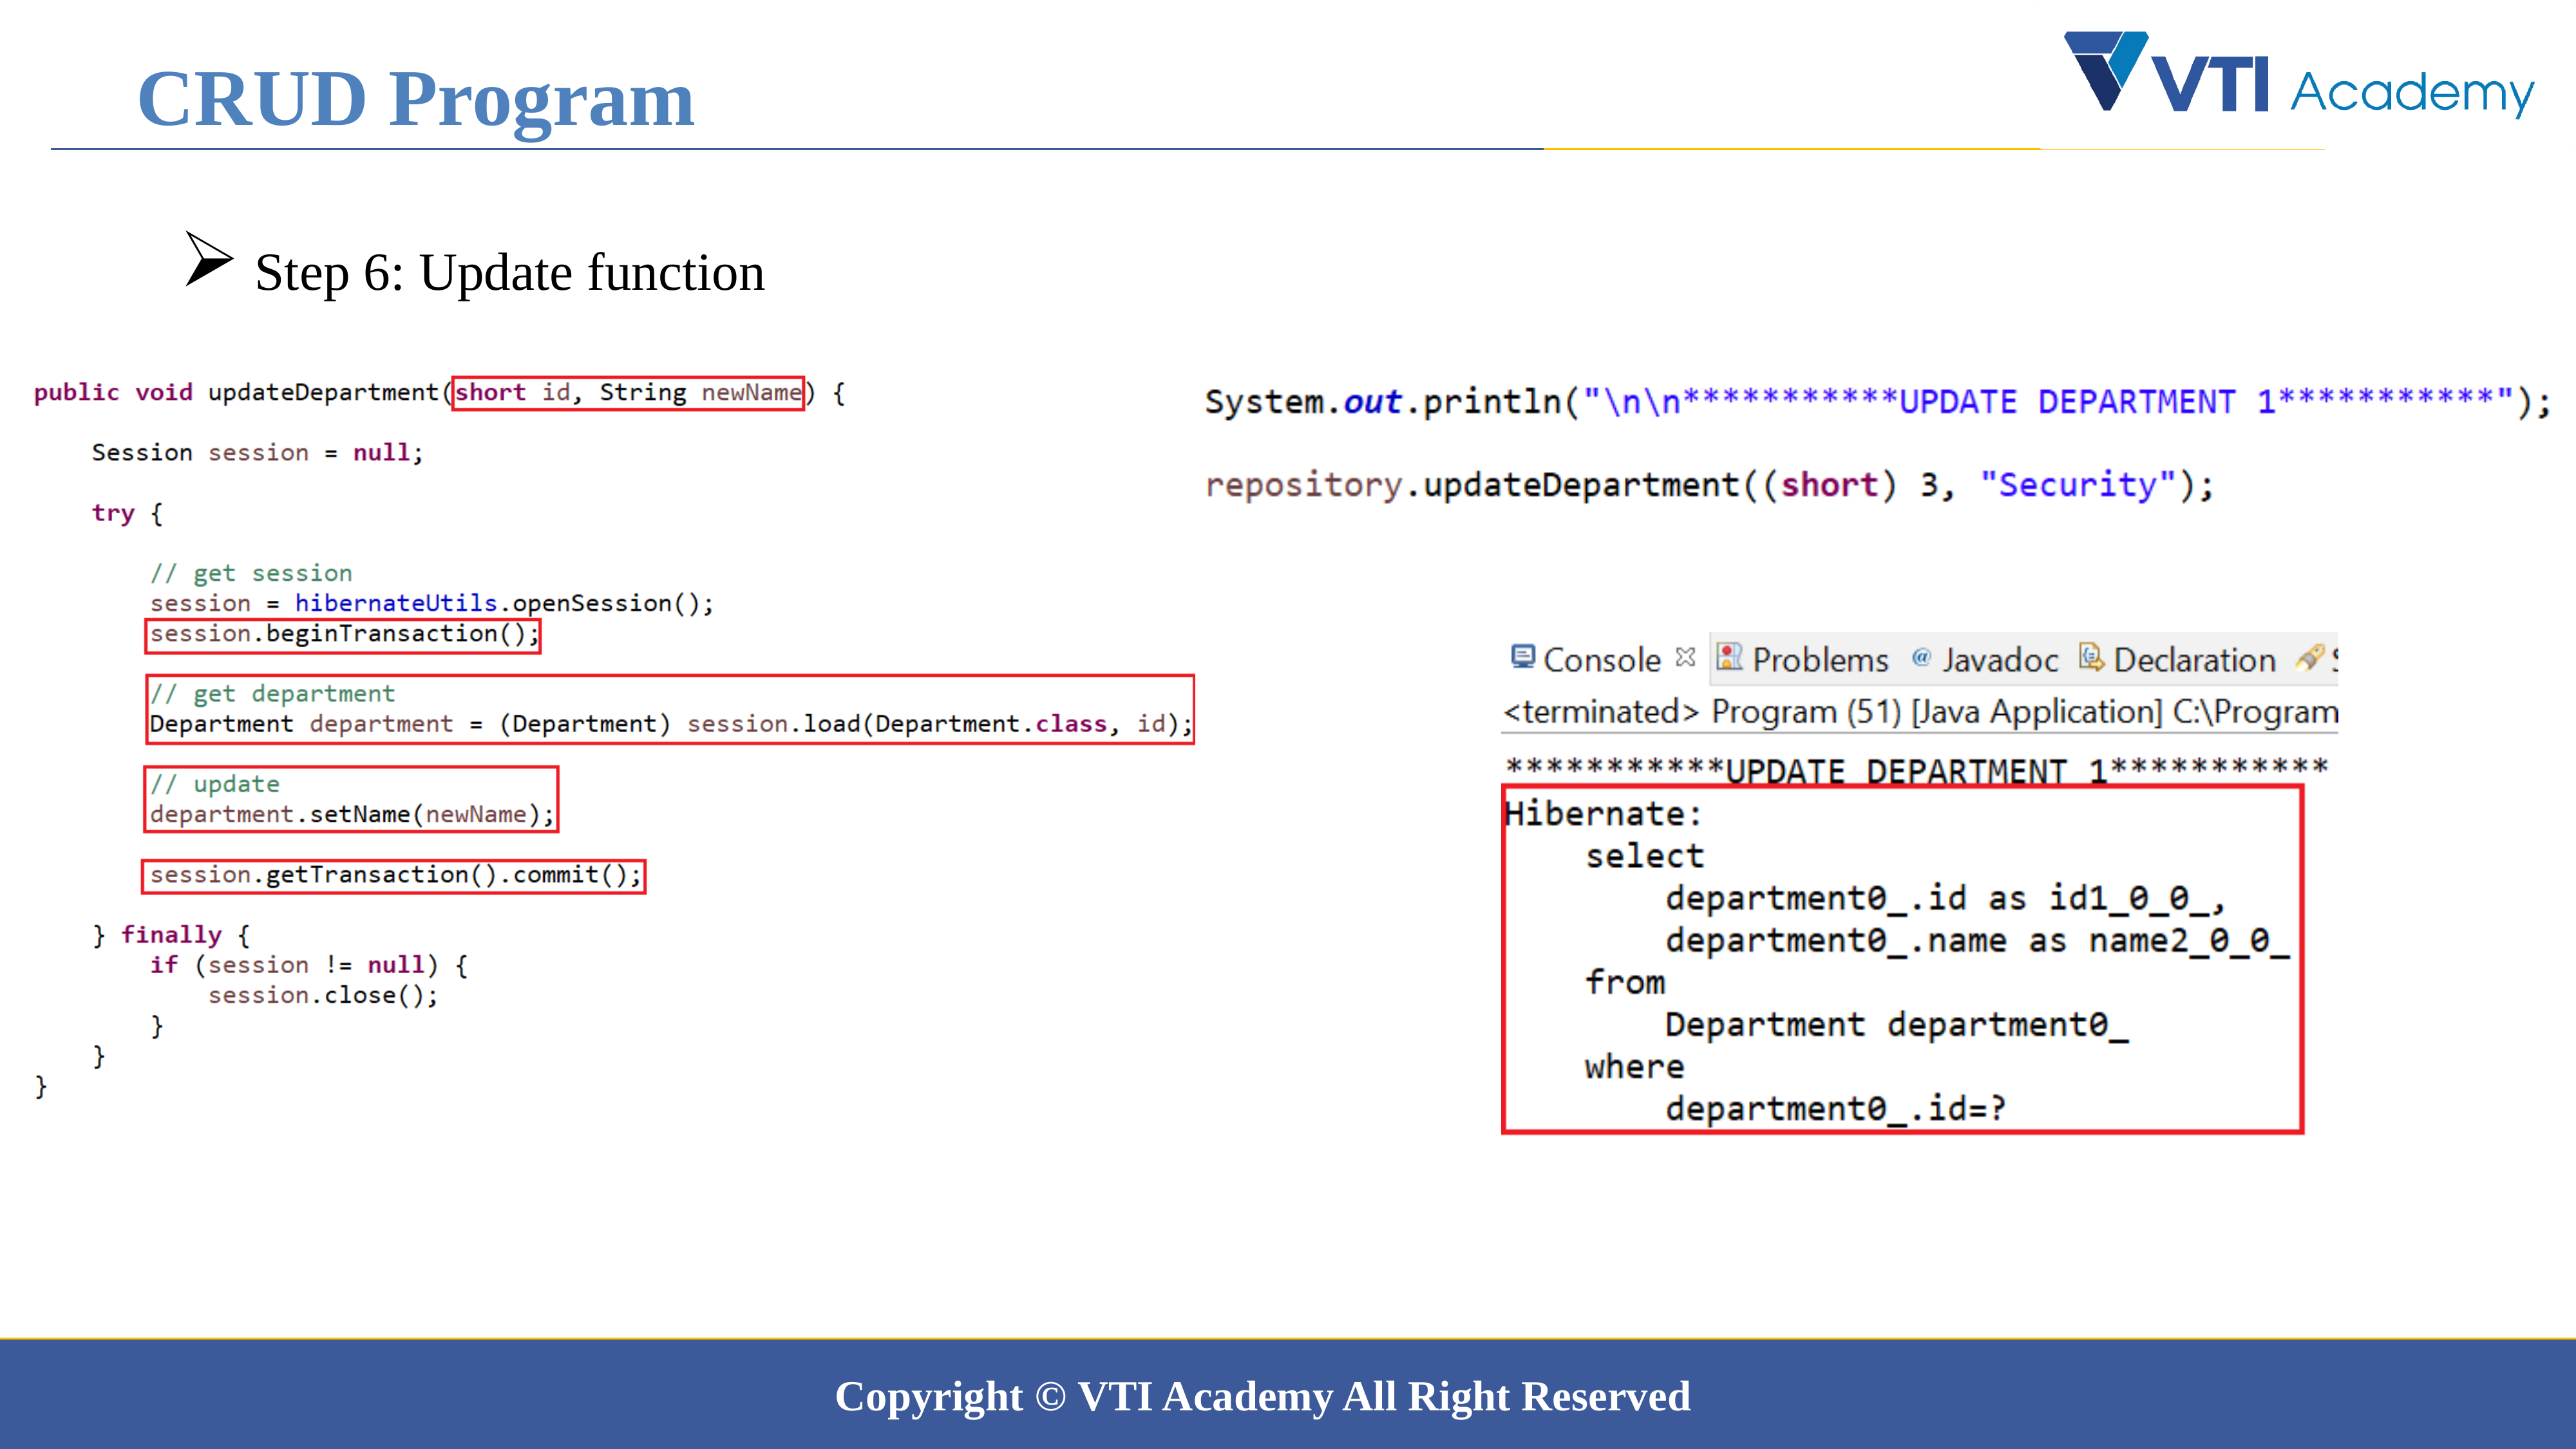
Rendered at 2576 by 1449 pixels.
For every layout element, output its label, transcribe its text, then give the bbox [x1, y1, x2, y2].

text_box CRUD Program [126, 60, 1329, 126]
picture [24, 370, 2553, 1108]
picture [2034, 0, 2576, 149]
text_box Step 6: Update function [170, 231, 969, 330]
picture [1501, 631, 2338, 1137]
